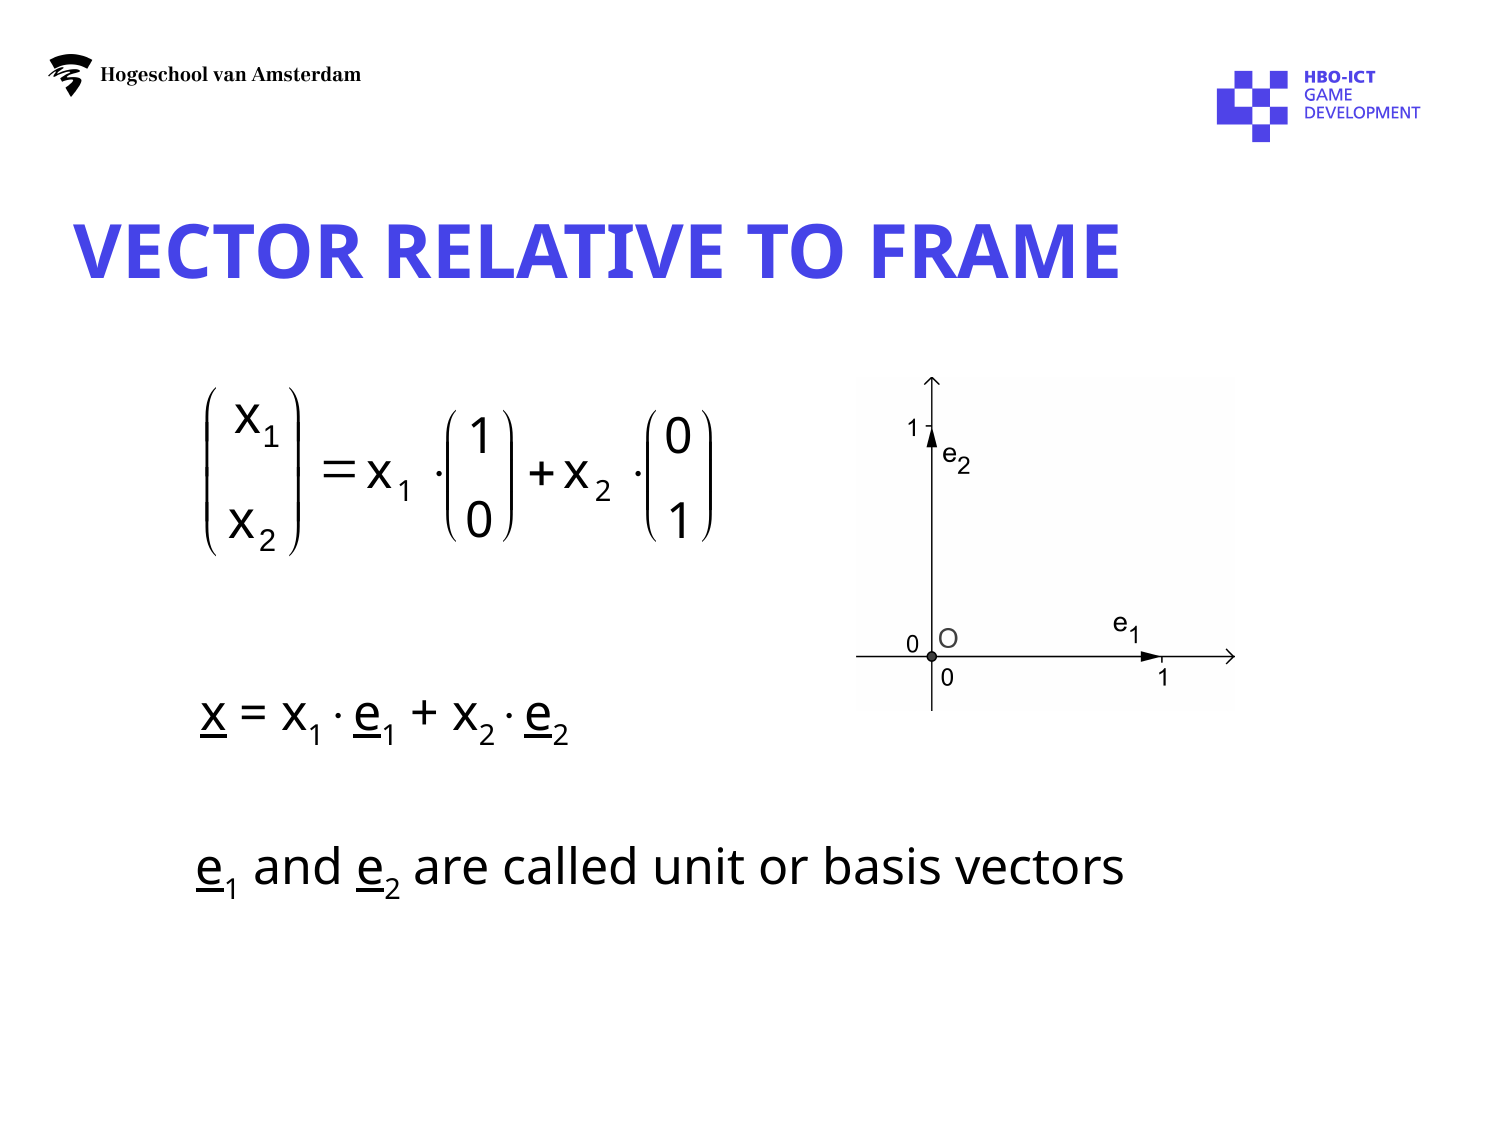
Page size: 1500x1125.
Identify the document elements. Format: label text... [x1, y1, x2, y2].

picture [1181, 35, 1447, 166]
text_box e1 and e2 are called unit or basis vectors [180, 826, 1142, 913]
title Vector relative to frame [59, 154, 1409, 343]
picture [855, 377, 1235, 711]
picture [48, 54, 361, 97]
text_box x = x1e1 + x2e2 [185, 673, 597, 759]
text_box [194, 377, 356, 567]
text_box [359, 401, 727, 552]
